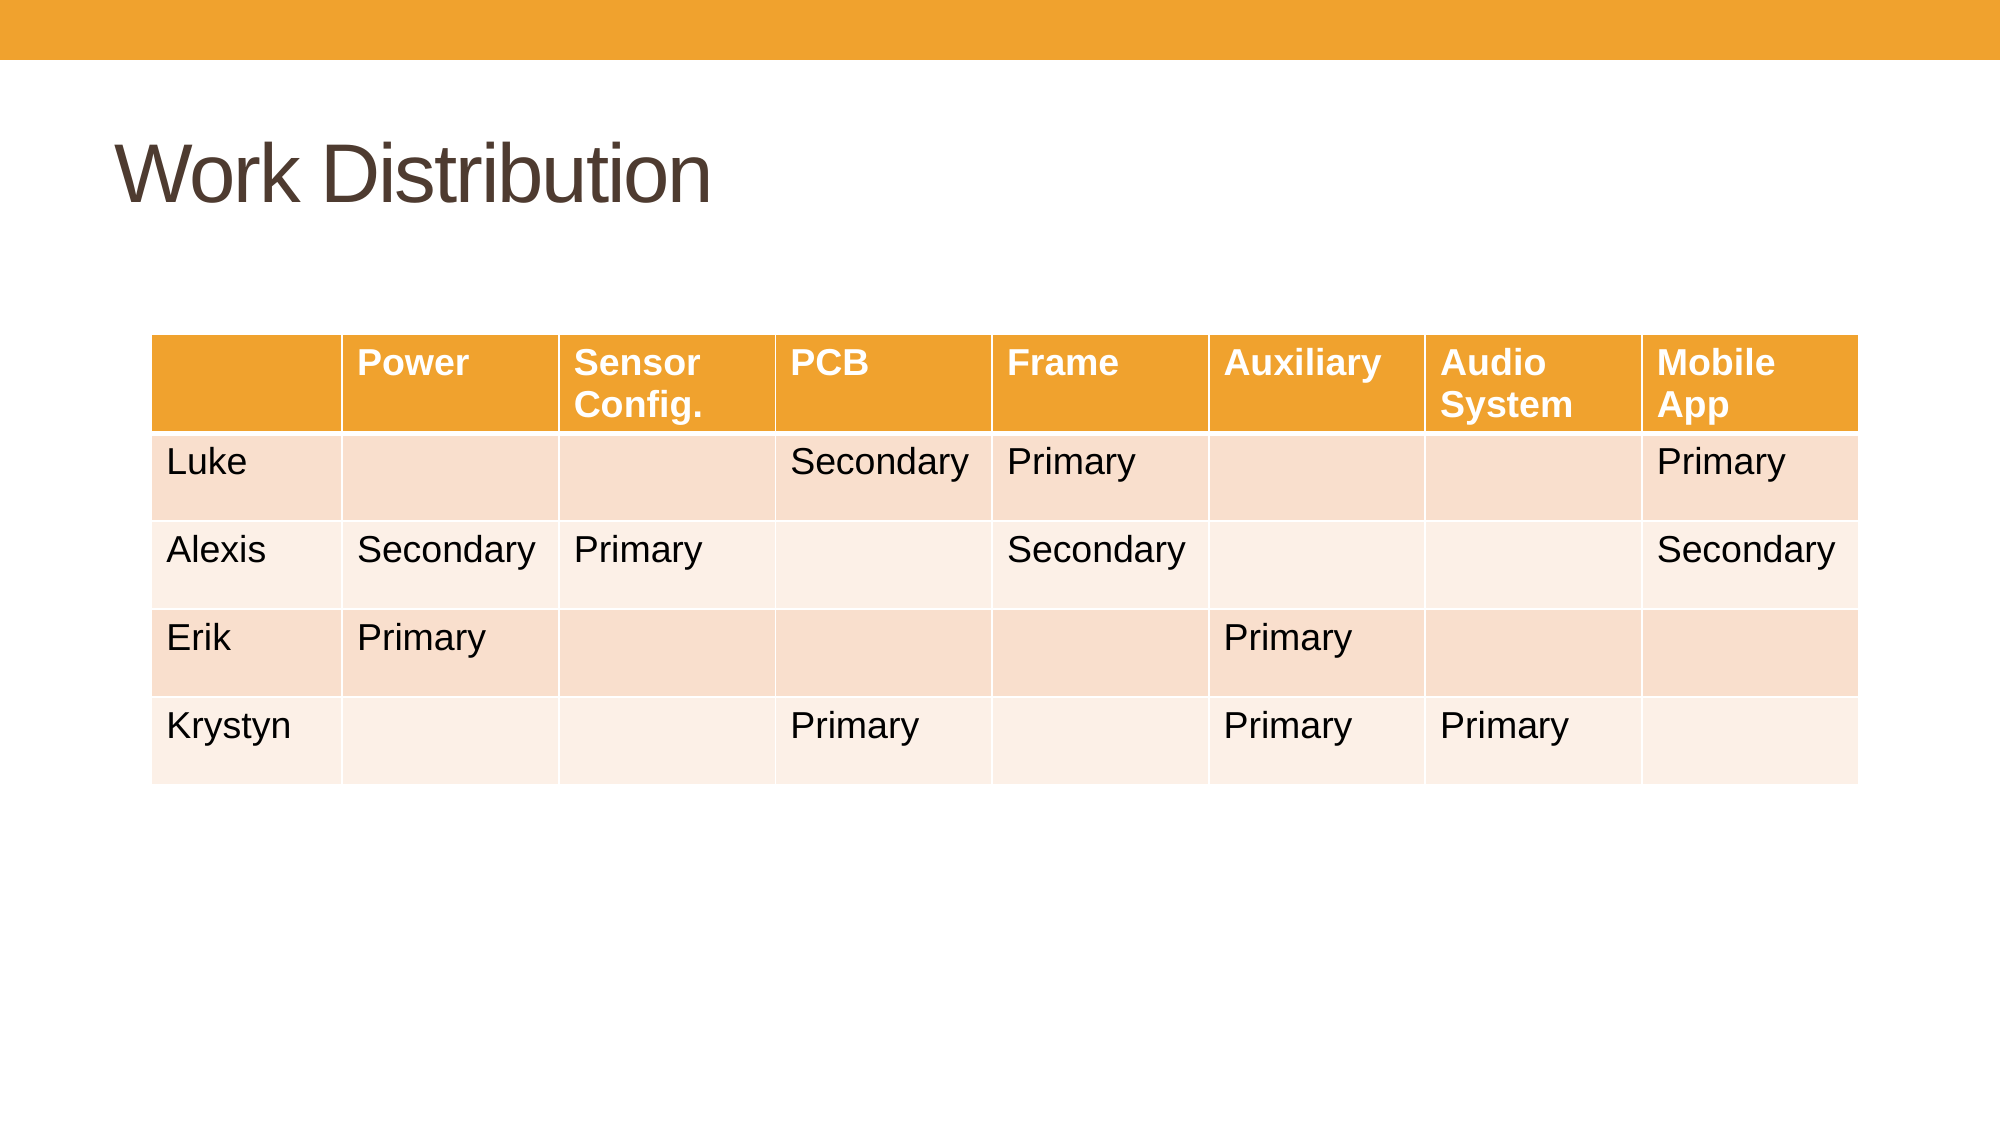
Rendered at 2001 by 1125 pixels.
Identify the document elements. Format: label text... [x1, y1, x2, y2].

table_header Mobile App [1643, 335, 1858, 431]
table_cell [776, 610, 991, 696]
table_cell [993, 610, 1208, 696]
table_cell [776, 522, 991, 608]
table_cell [1426, 522, 1641, 608]
table_header PCB [776, 335, 991, 431]
table_cell Secondary [343, 522, 558, 608]
table_cell Erik [152, 610, 341, 696]
table_cell Primary [1643, 436, 1858, 520]
table_cell Secondary [1643, 522, 1858, 608]
table_cell [343, 698, 558, 784]
table_cell [560, 610, 775, 696]
table_header Audio System [1426, 335, 1641, 431]
title Work Distribution [99, 87, 1900, 250]
table_cell [343, 436, 558, 520]
table_cell Primary [560, 522, 775, 608]
table_cell Primary [1210, 698, 1424, 784]
table_cell [1426, 436, 1641, 520]
table_cell [560, 436, 775, 520]
table_cell Primary [1210, 610, 1424, 696]
table_cell [1643, 610, 1858, 696]
table_cell Secondary [993, 522, 1208, 608]
table_header Frame [993, 335, 1208, 431]
table_cell [1426, 610, 1641, 696]
table_header Power [343, 335, 558, 431]
table_header Sensor Config. [560, 335, 775, 431]
table_cell Luke [152, 436, 341, 520]
table_cell [1210, 436, 1424, 520]
table_header Auxiliary [1210, 335, 1424, 431]
table_cell [1643, 698, 1858, 784]
table_cell Krystyn [152, 698, 341, 784]
table_cell Primary [1426, 698, 1641, 784]
table_cell Primary [343, 610, 558, 696]
table_cell Primary [993, 436, 1208, 520]
table_cell [1210, 522, 1424, 608]
table_cell Alexis [152, 522, 341, 608]
table_cell Primary [776, 698, 991, 784]
table_cell Secondary [776, 436, 991, 520]
table_cell [993, 698, 1208, 784]
table_cell [560, 698, 775, 784]
table_header [152, 335, 341, 431]
